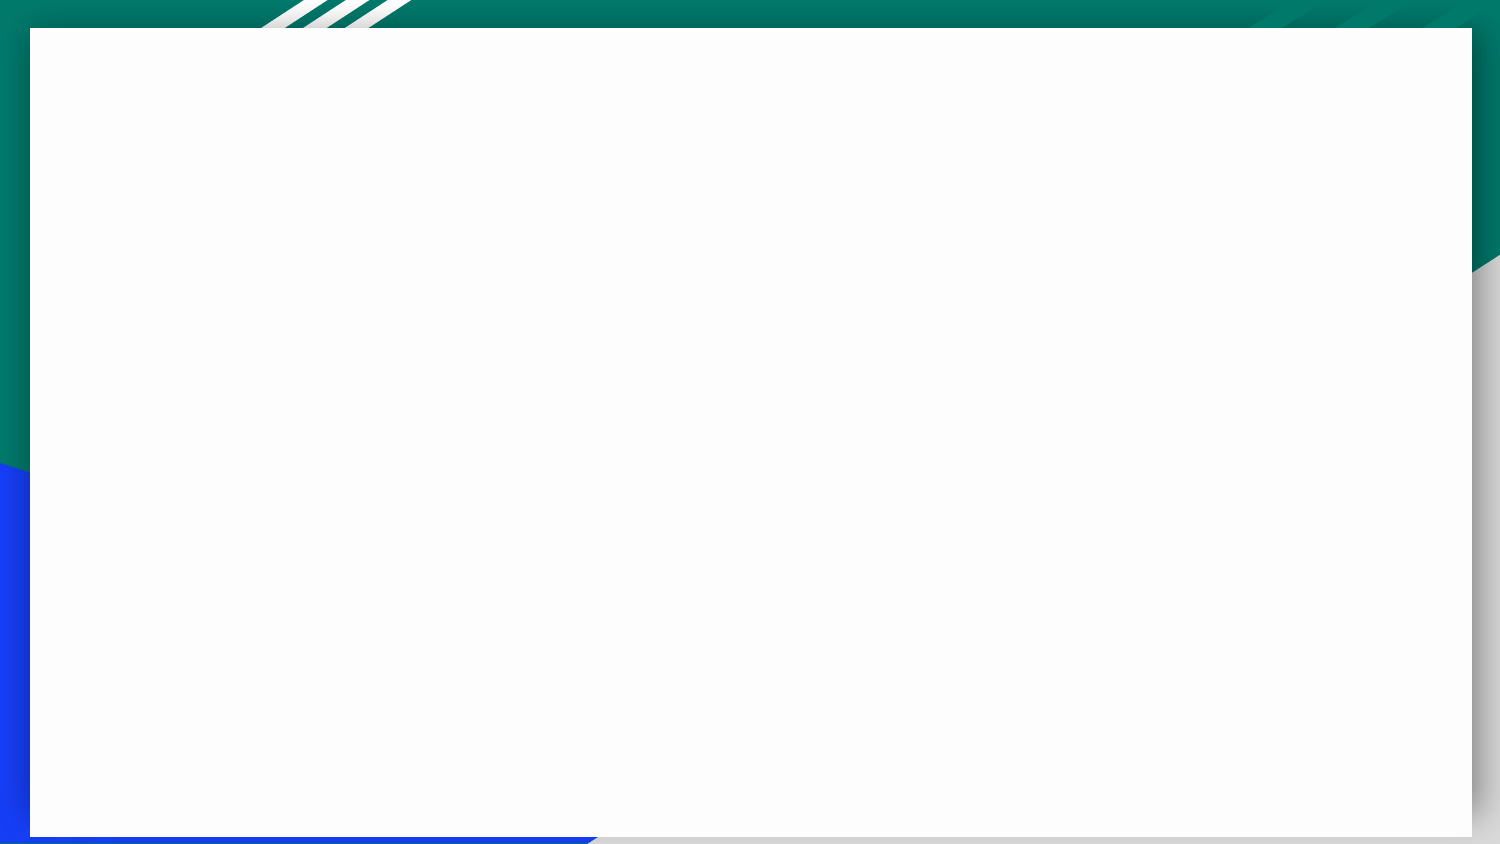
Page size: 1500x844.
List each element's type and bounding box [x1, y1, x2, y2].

text_box [29, 27, 1473, 838]
